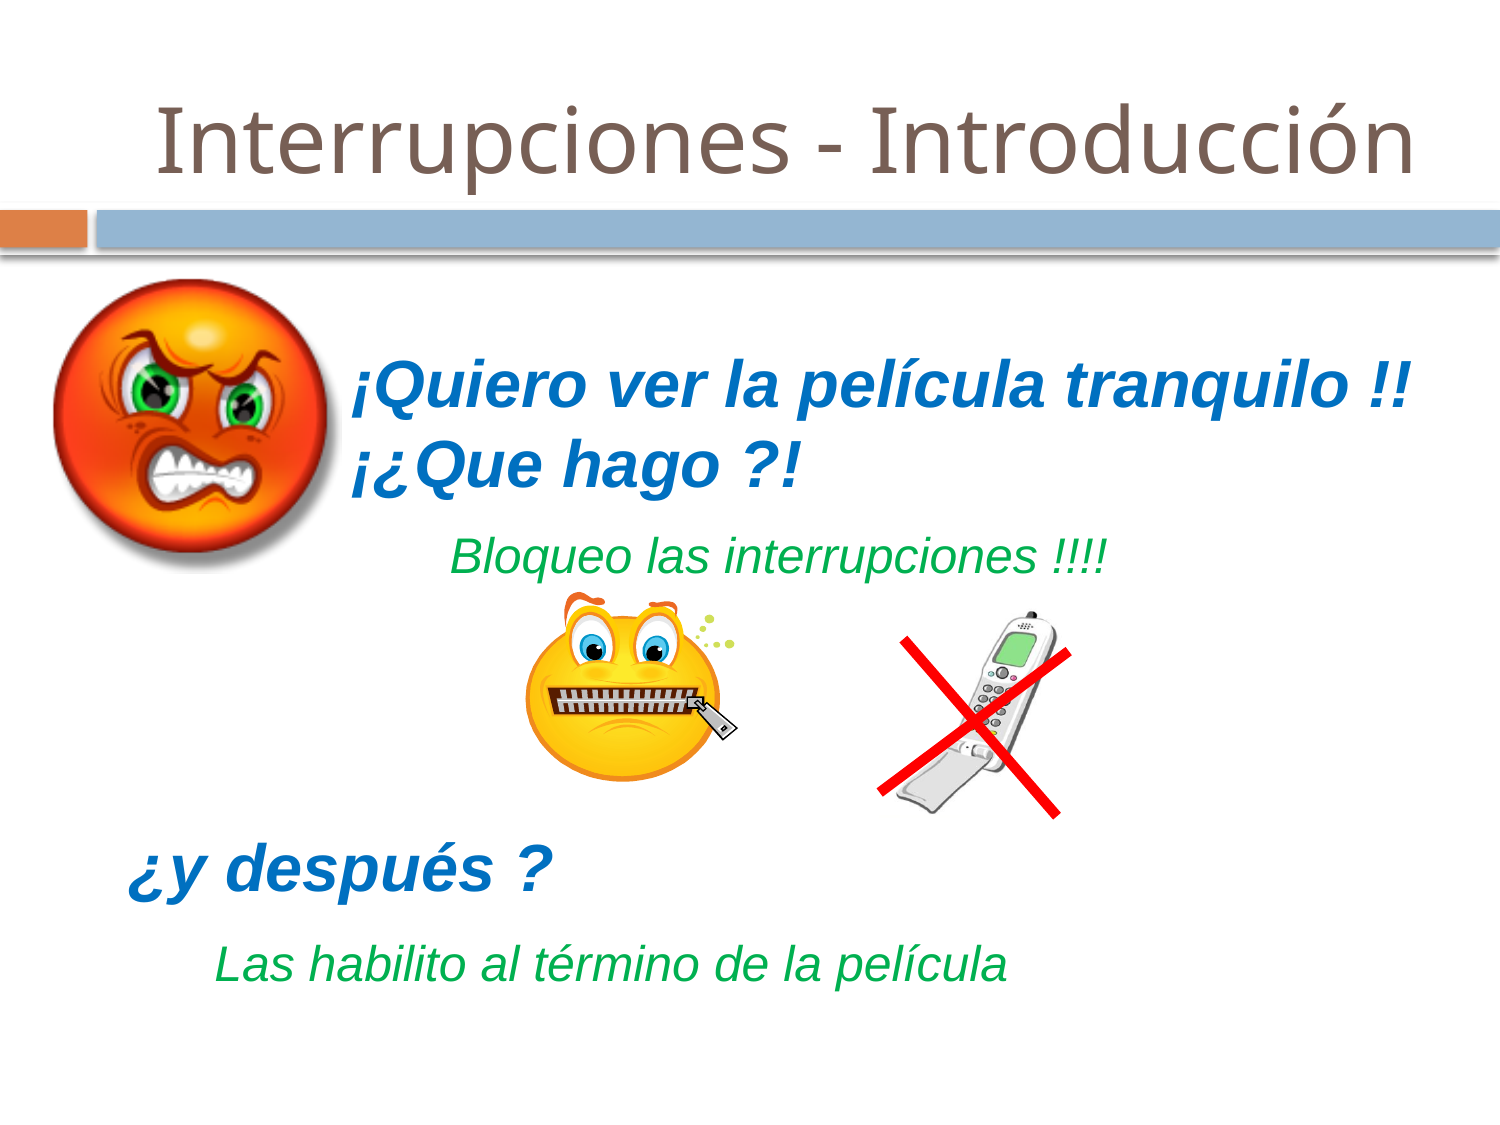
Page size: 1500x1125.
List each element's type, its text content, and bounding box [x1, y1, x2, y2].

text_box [40, 273, 1436, 575]
text_box ¿y después ? [114, 817, 570, 912]
title Interrupciones - Introducción [112, 42, 1463, 231]
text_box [430, 584, 1128, 818]
text_box Las habilito al término de la película [199, 923, 1024, 999]
